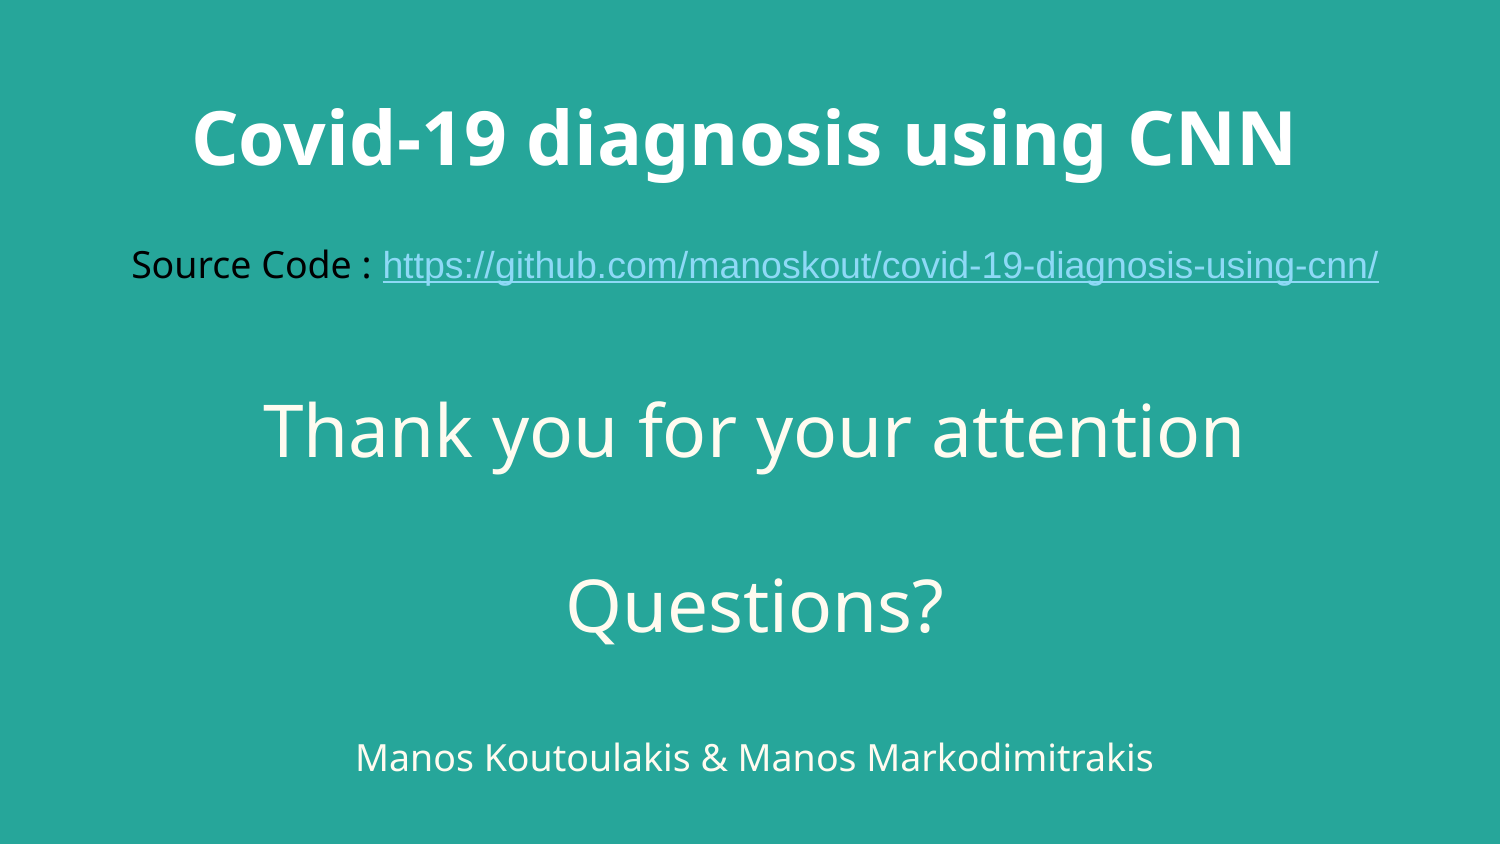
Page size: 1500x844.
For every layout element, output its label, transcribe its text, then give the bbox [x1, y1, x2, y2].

text_box Source Code : https://github.com/manoskout/covid-19-diagnosis-using-cnn/ [113, 231, 1396, 363]
title Thank you for your attention Questions? Manos Koutoulakis & Manos Markodimitrakis [109, 386, 1401, 777]
title Covid-19 diagnosis using CNN [98, 51, 1391, 232]
